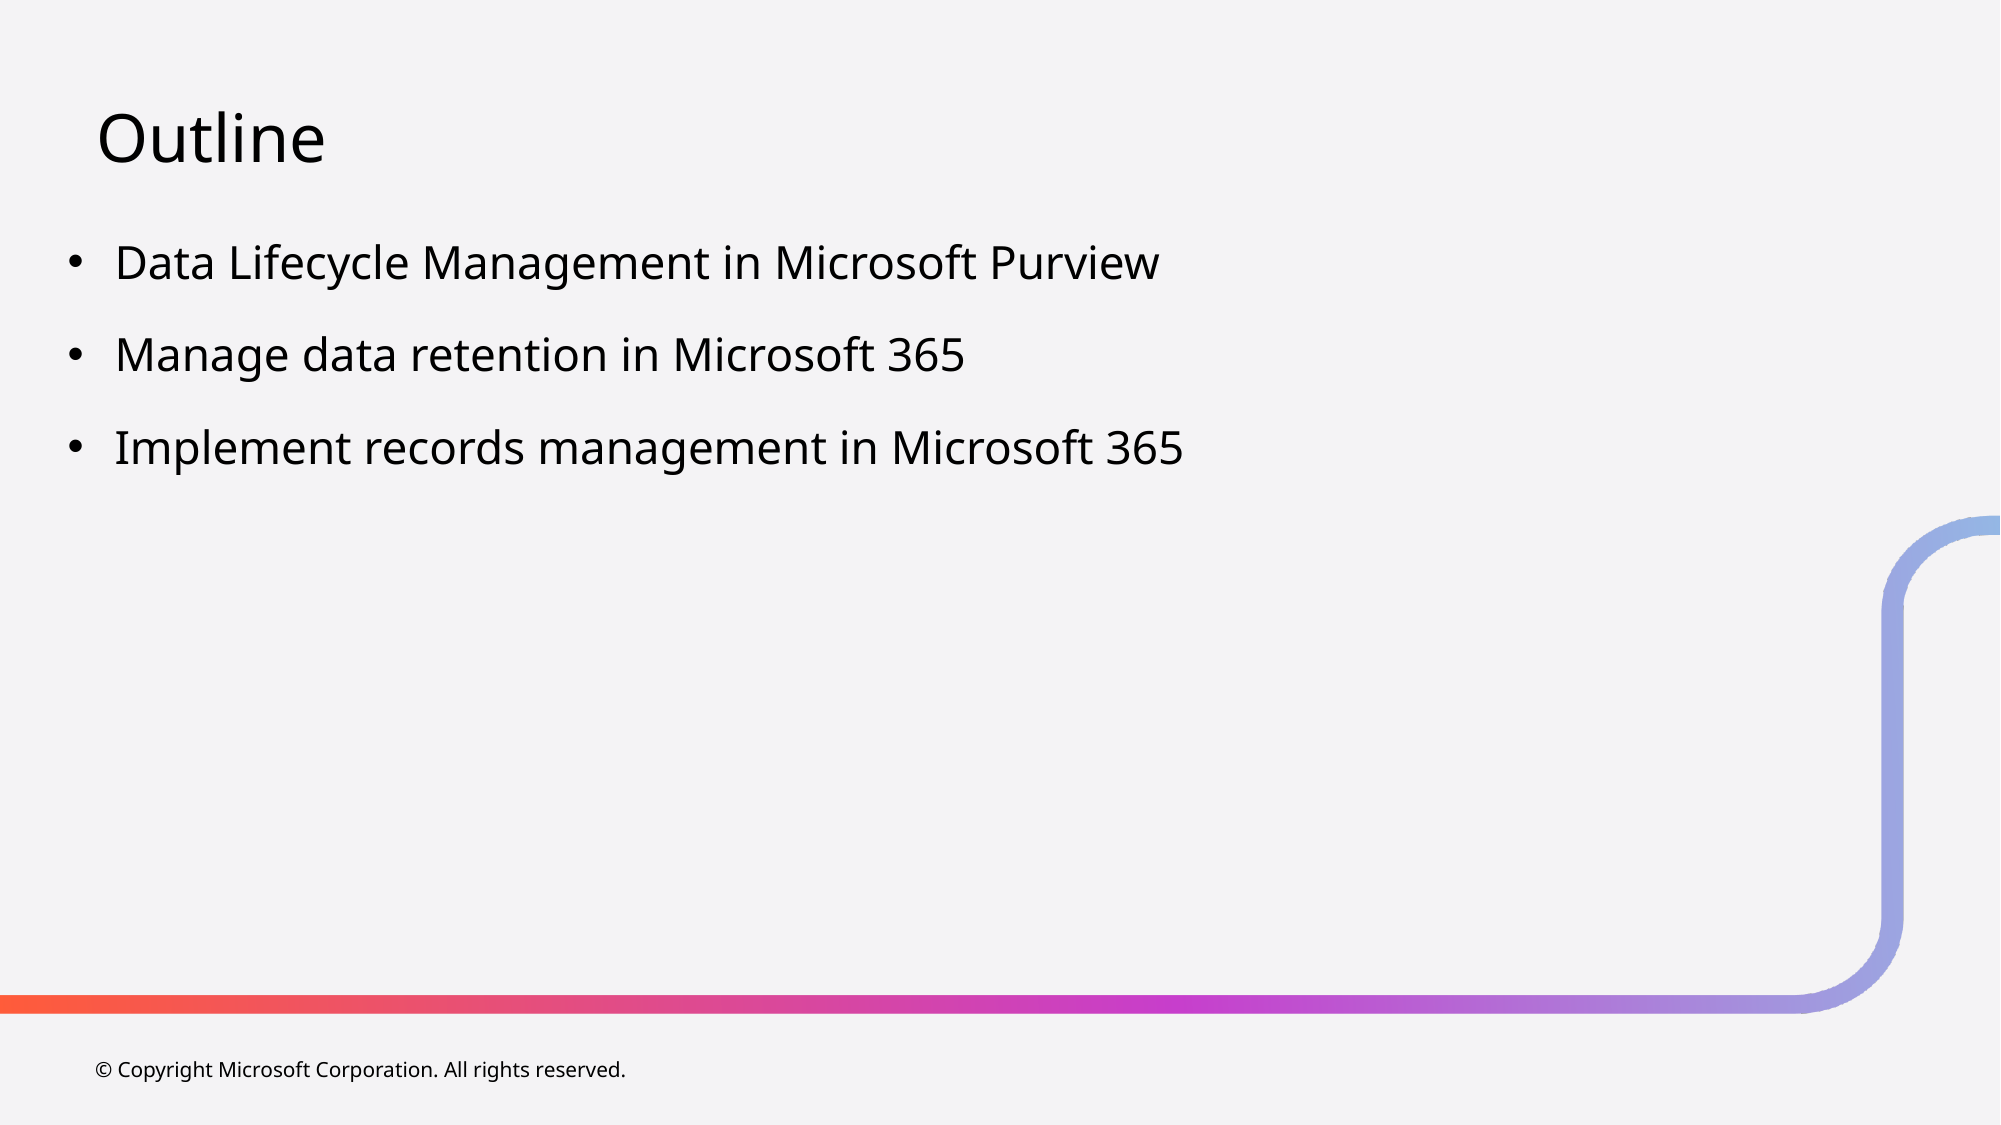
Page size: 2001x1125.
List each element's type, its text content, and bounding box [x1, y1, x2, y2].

picture [0, 515, 2000, 1014]
text_box Data Lifecycle Management in Microsoft Purview Manage data retention in Microsoft 365 Implement records management in Microsoft 365 [67, 233, 1186, 474]
title Outline [96, 96, 1903, 177]
